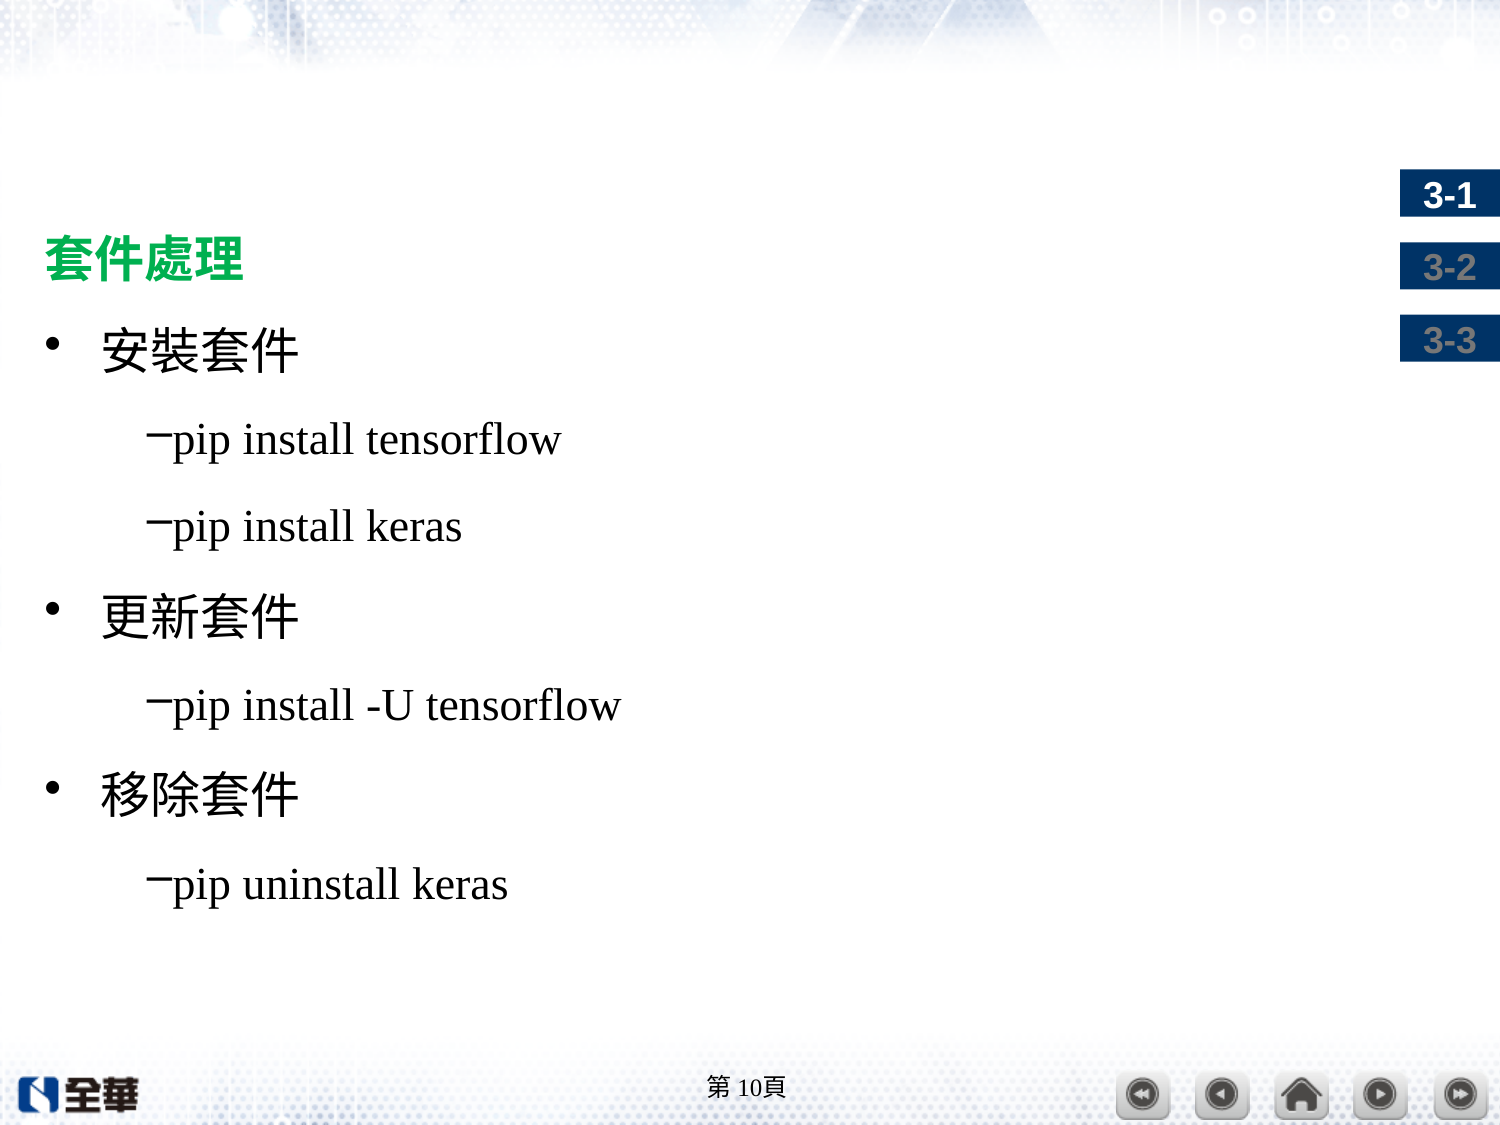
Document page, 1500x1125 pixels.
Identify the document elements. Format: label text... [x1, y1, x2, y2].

picture [0, 0, 1500, 1125]
list 套件處理 安裝套件 pip install tensorflow pip install keras 更新套件 pip install -U tensorflow 移除套件 pip uninstall keras [29, 219, 1386, 1048]
